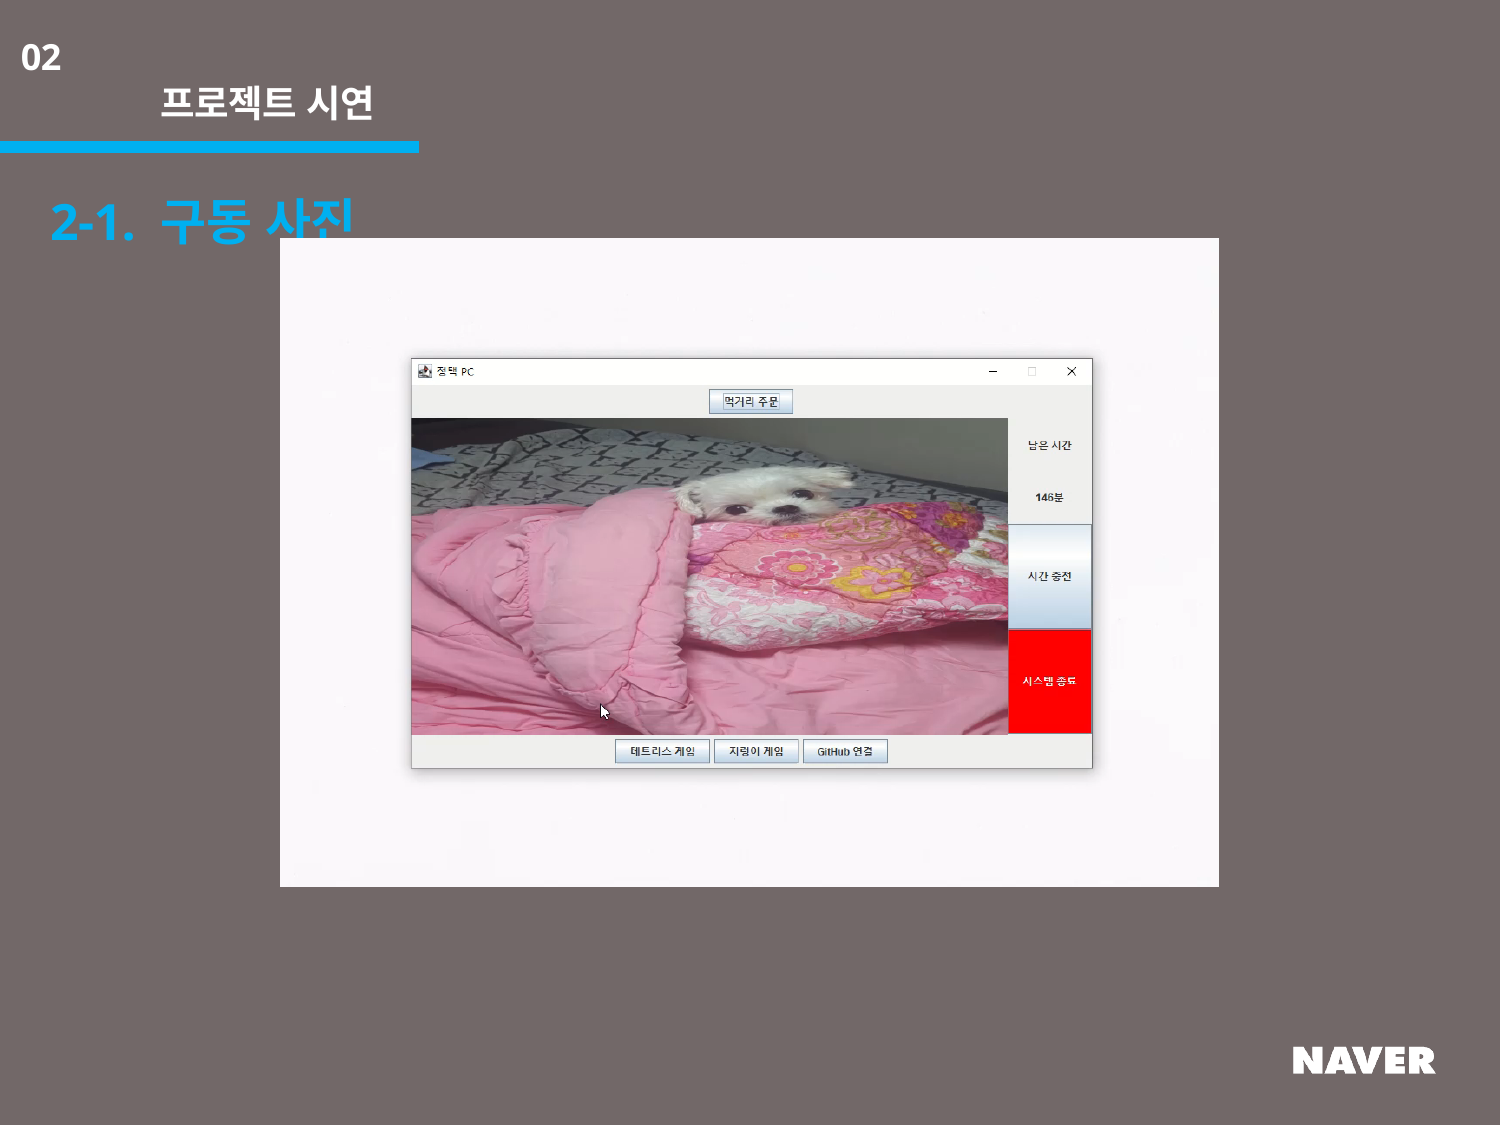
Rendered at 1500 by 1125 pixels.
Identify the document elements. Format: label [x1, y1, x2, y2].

picture [0, 0, 1500, 1125]
text_box [5, 27, 550, 134]
text_box [279, 237, 1220, 888]
